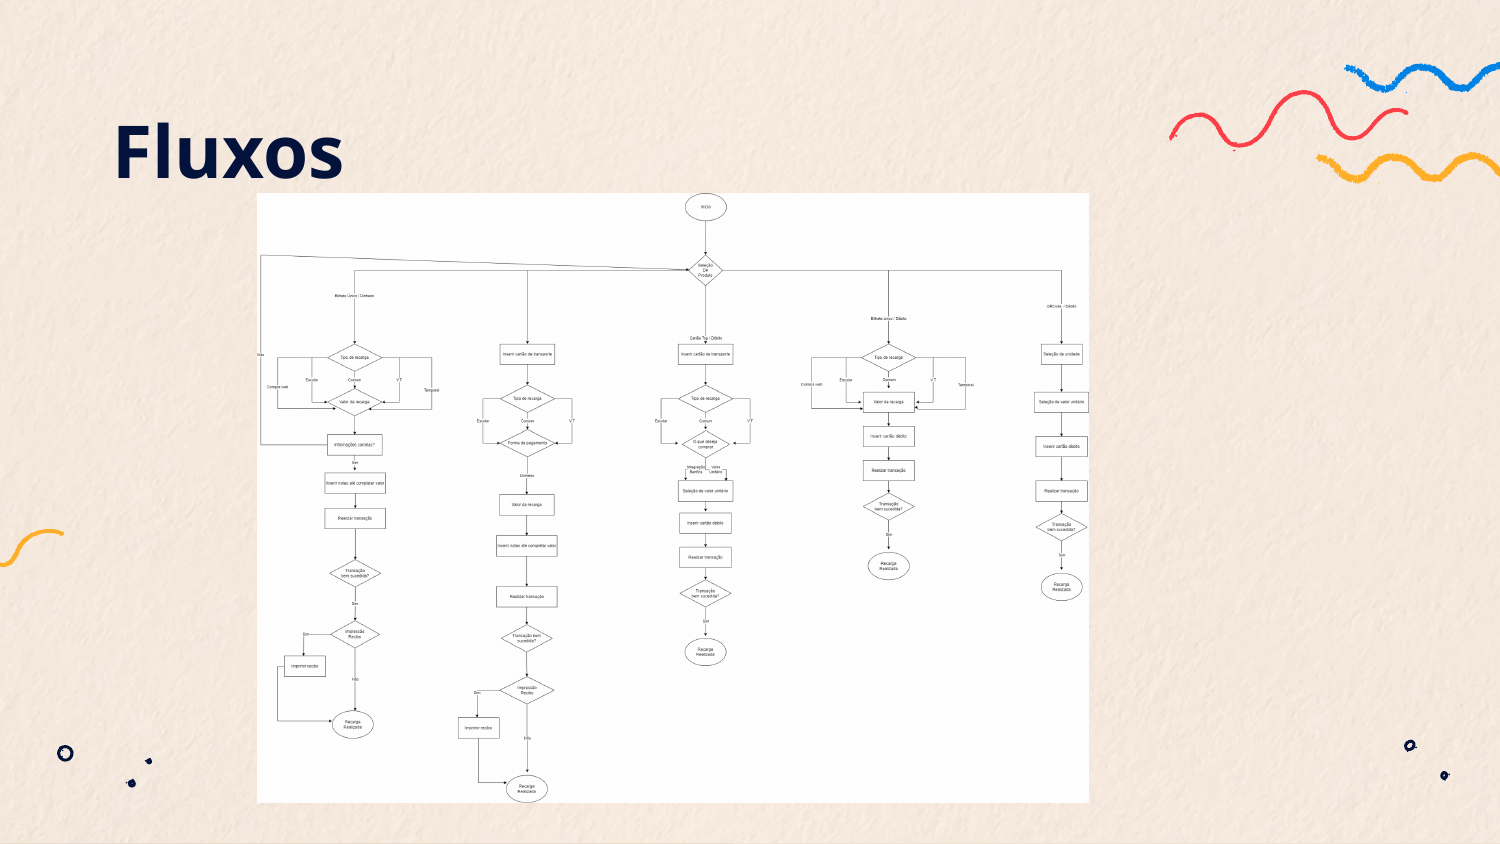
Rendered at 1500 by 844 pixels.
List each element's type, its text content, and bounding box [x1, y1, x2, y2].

picture [257, 193, 1089, 803]
title Fluxos [97, 90, 1395, 185]
